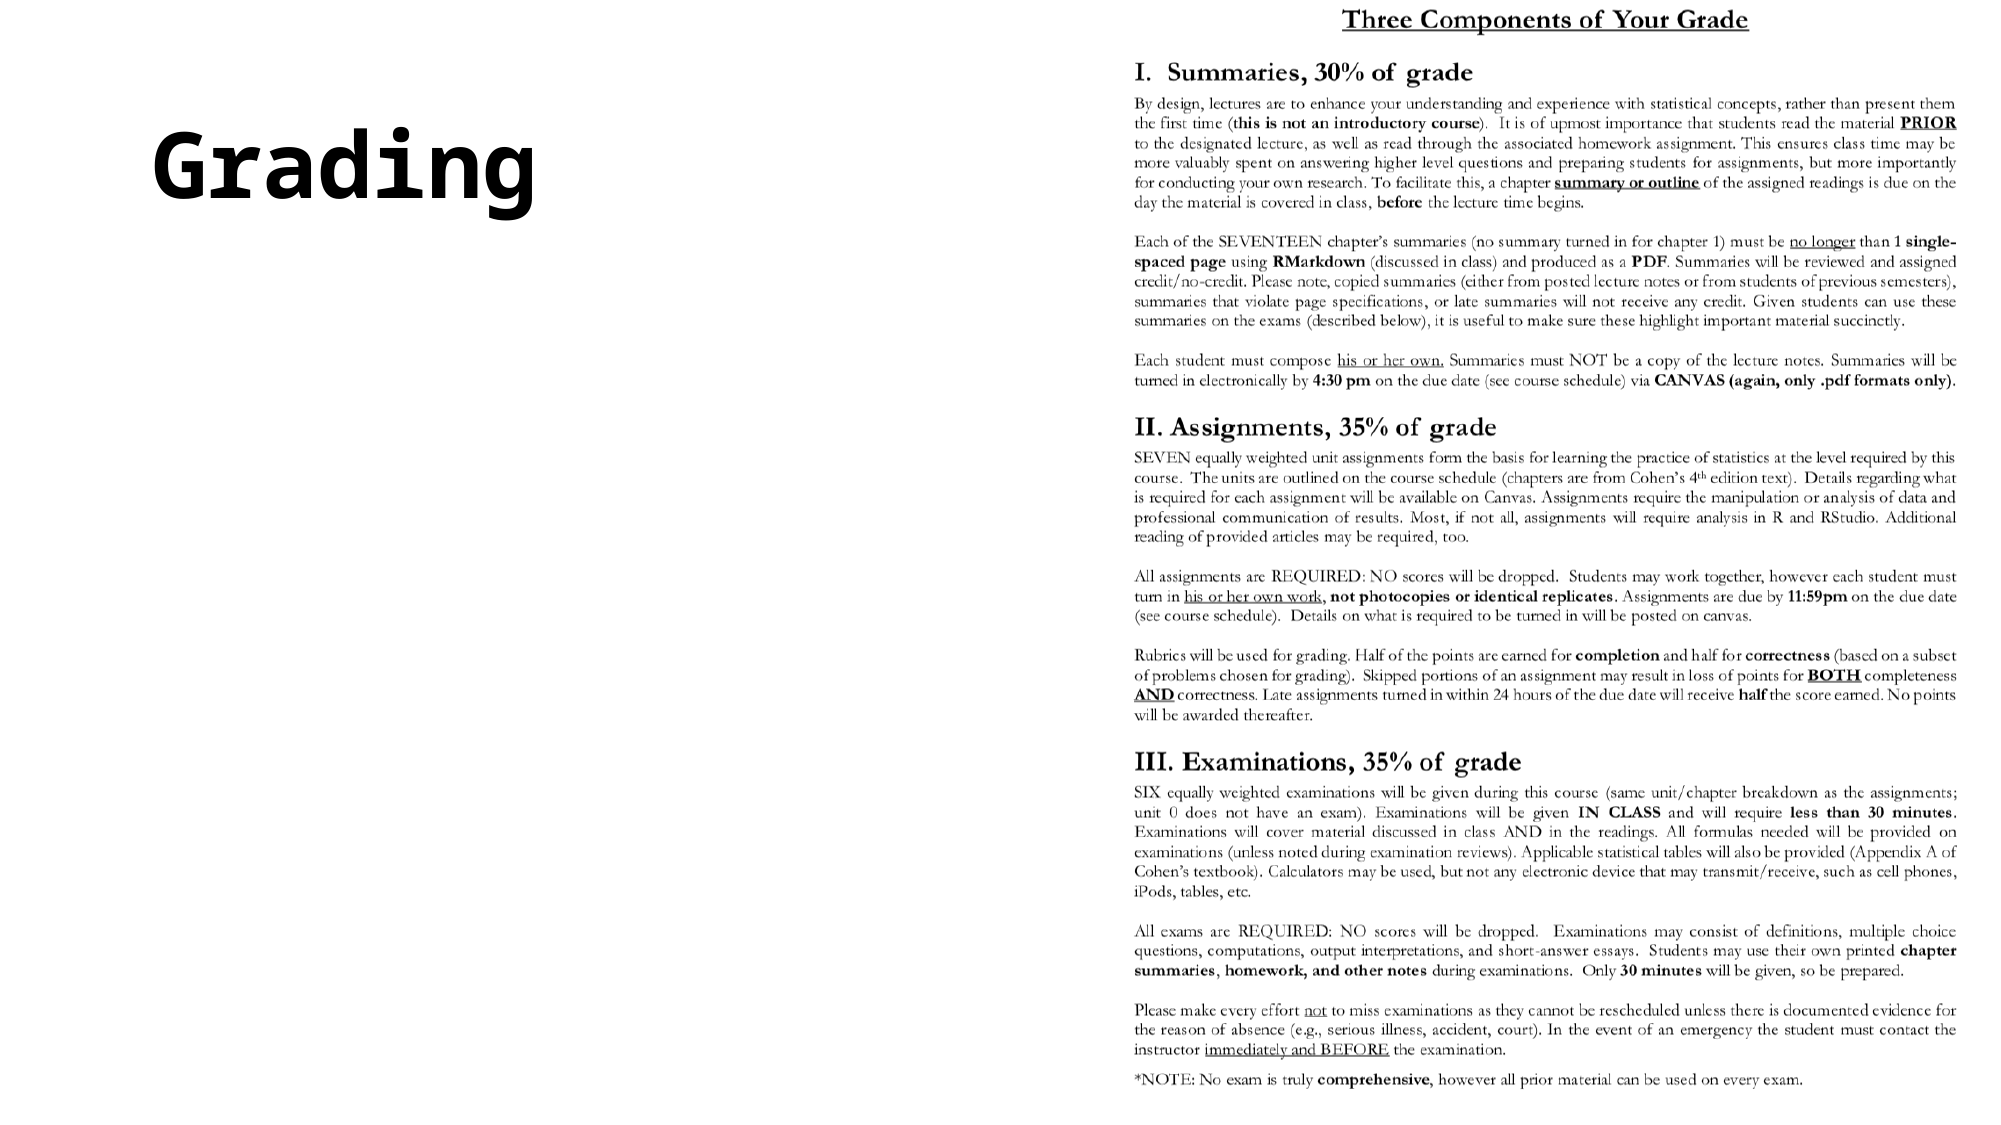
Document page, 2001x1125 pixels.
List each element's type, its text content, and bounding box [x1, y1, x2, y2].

title Grading [137, 59, 959, 278]
picture [1104, 0, 2000, 1125]
